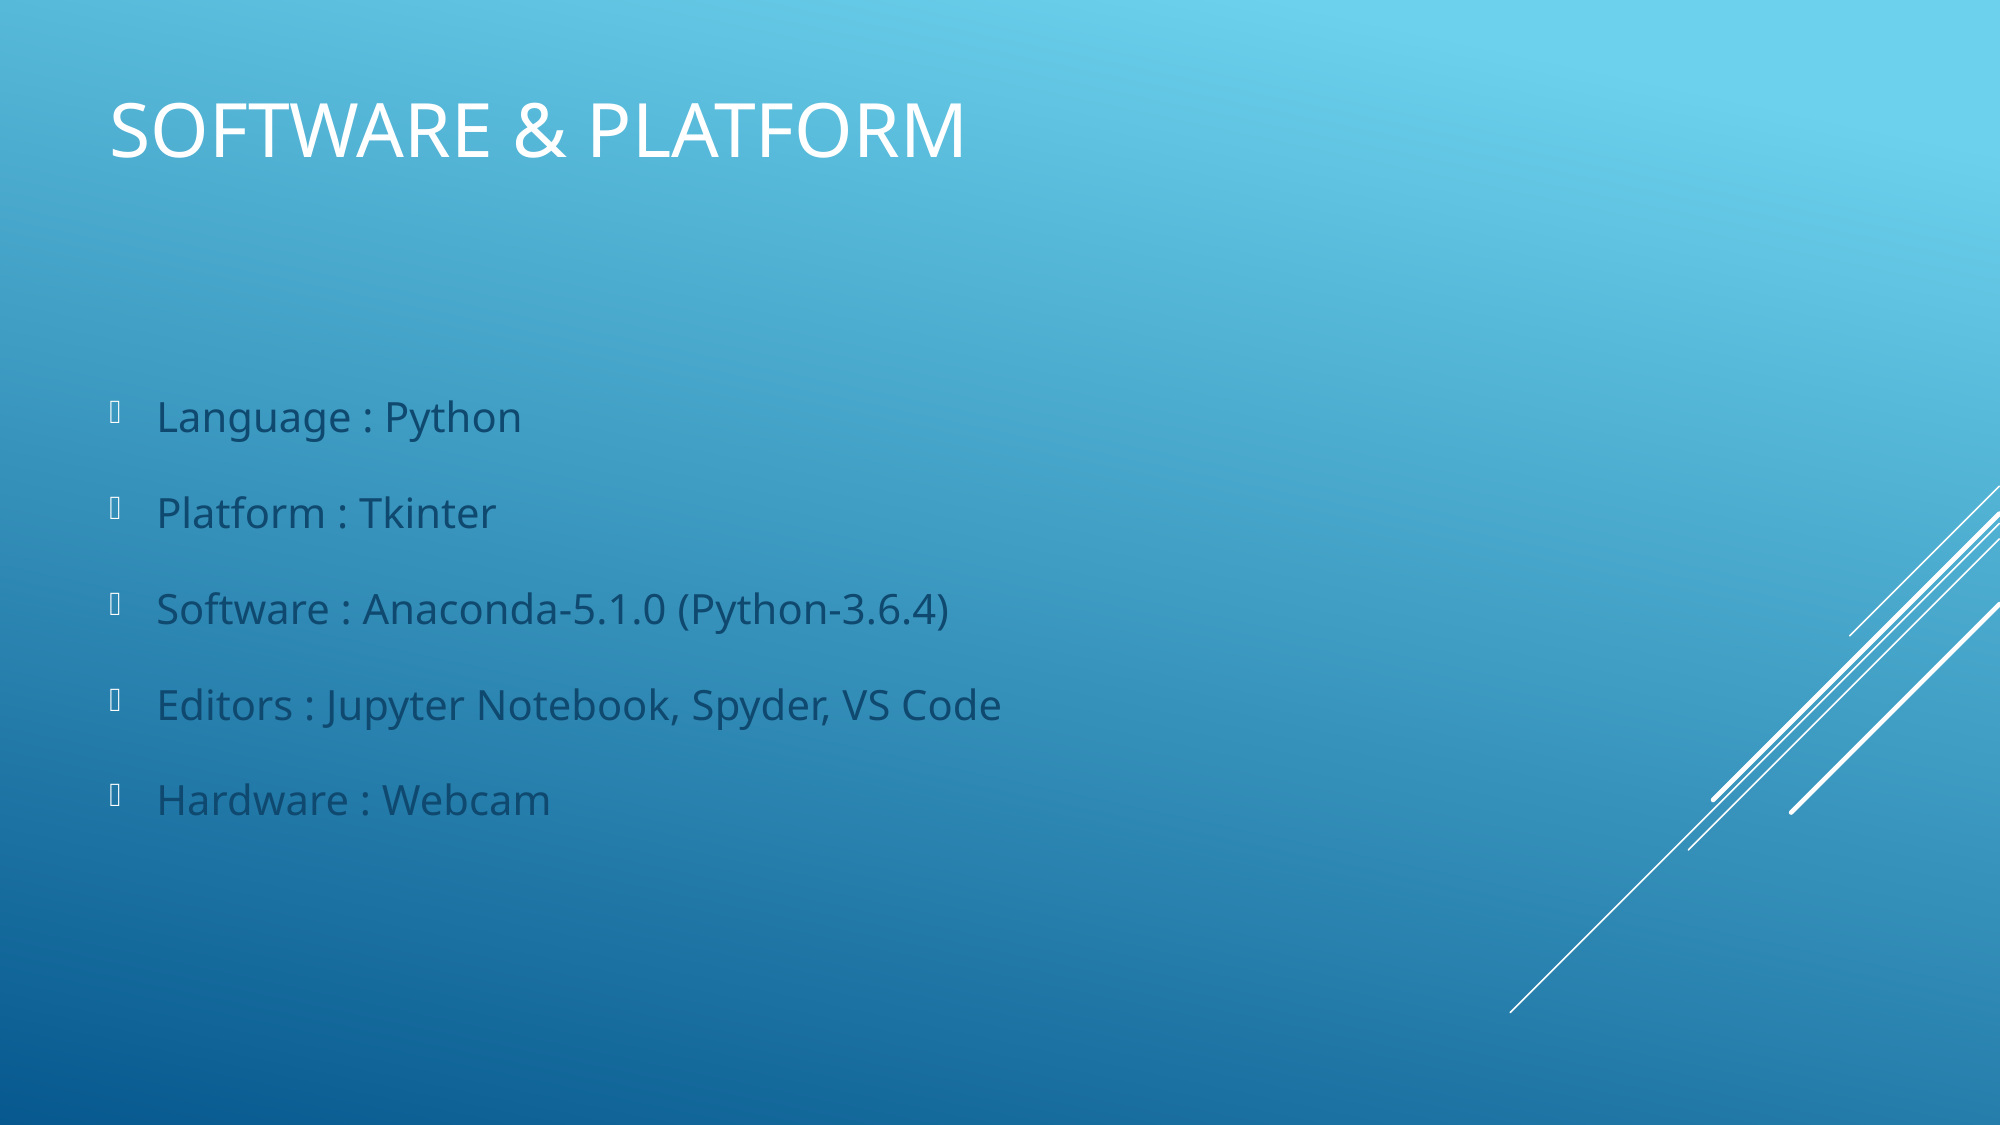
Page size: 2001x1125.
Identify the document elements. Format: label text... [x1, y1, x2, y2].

list Language : Python Platform : Tkinter Software : Anaconda-5.1.0 (Python-3.6.4) Editors : Jupyter Notebook, Spyder, VS Code Hardware : Webcam [94, 250, 1495, 1010]
title Software & platform [94, 33, 1495, 222]
